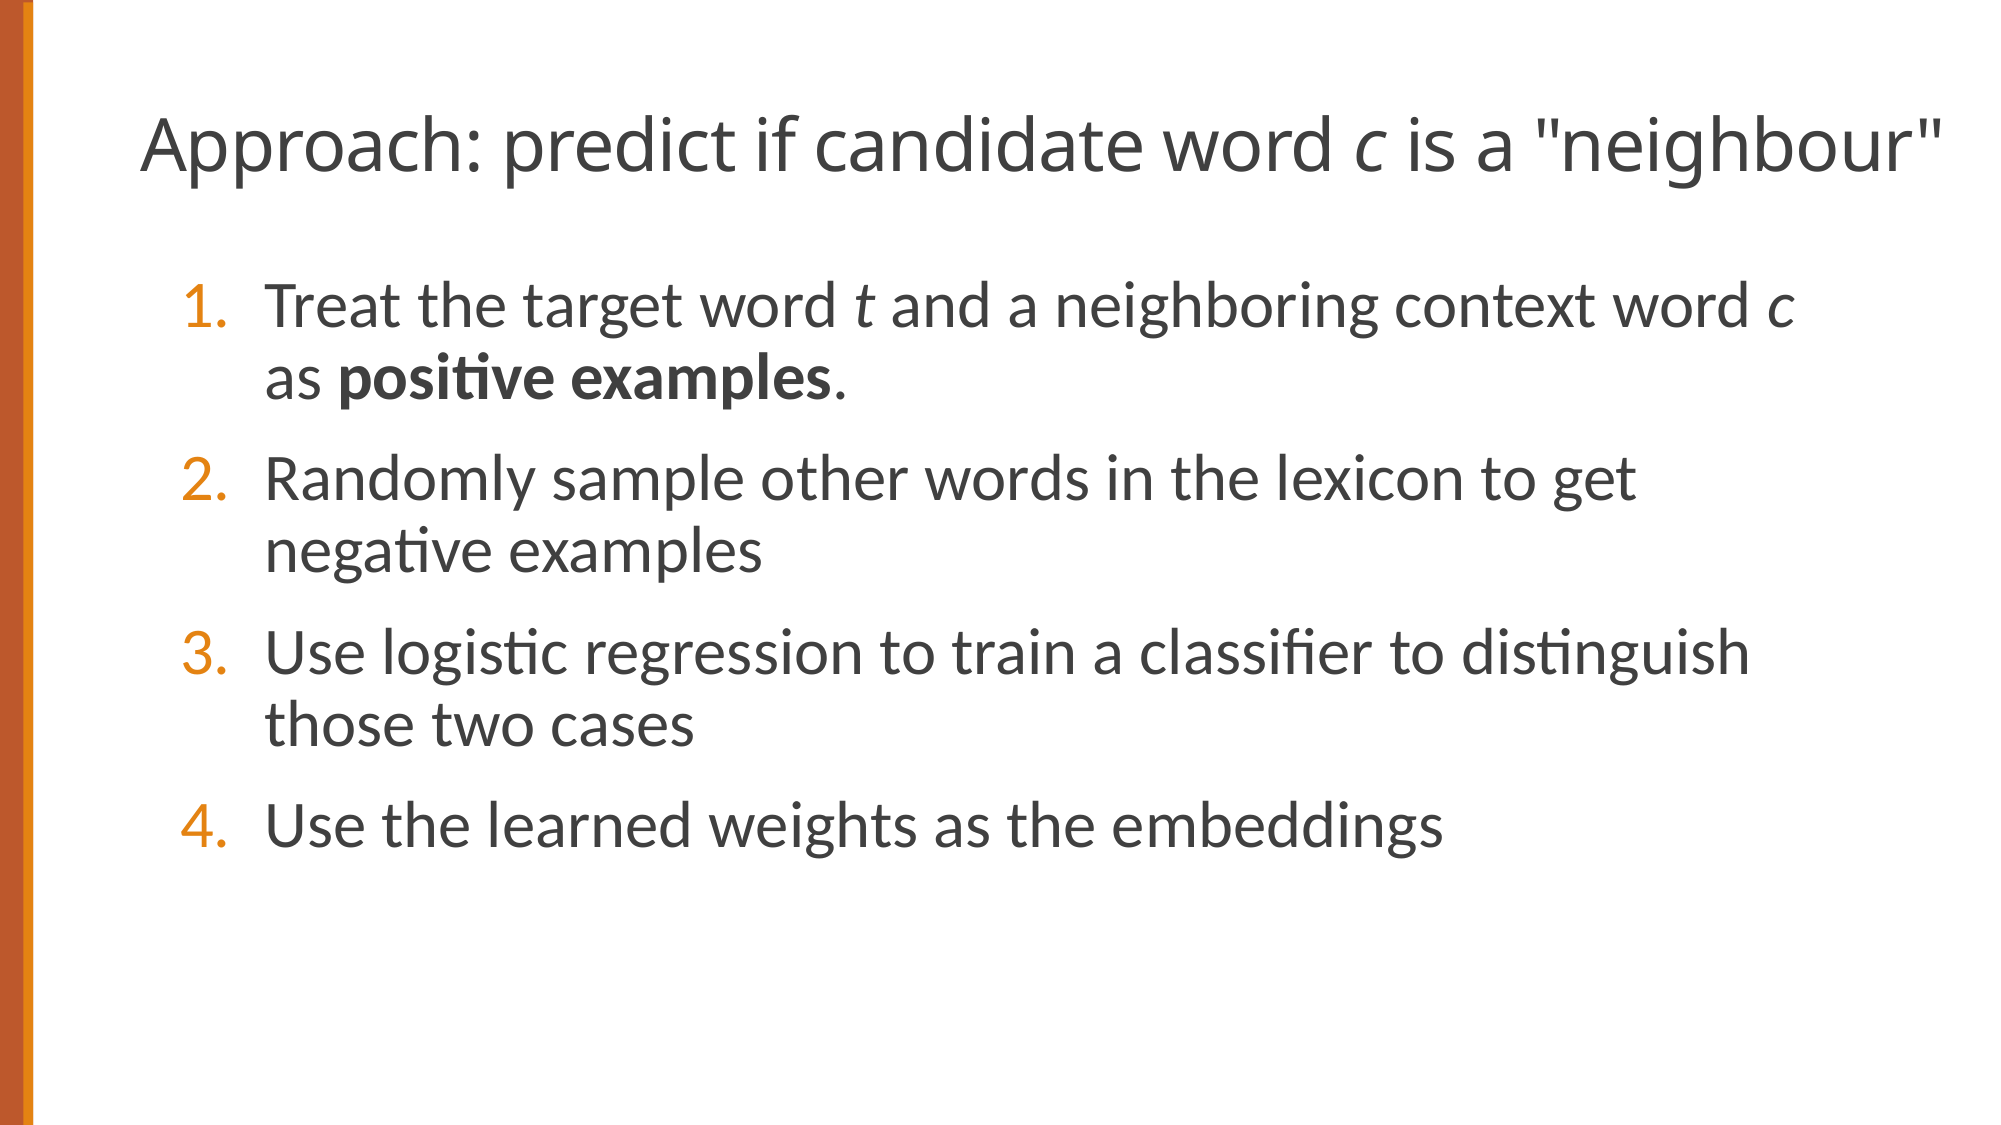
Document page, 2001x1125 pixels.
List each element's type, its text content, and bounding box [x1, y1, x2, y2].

list Treat the target word t and a neighboring context word c as positive examples. Randomly sample other words in the lexicon to get negative examples Use logistic regression to train a classifier to distinguish those two cases Use the learned weights as the embeddings [180, 262, 1830, 1013]
title Approach: predict if candidate word c is a "neighbour" [125, 31, 1970, 194]
